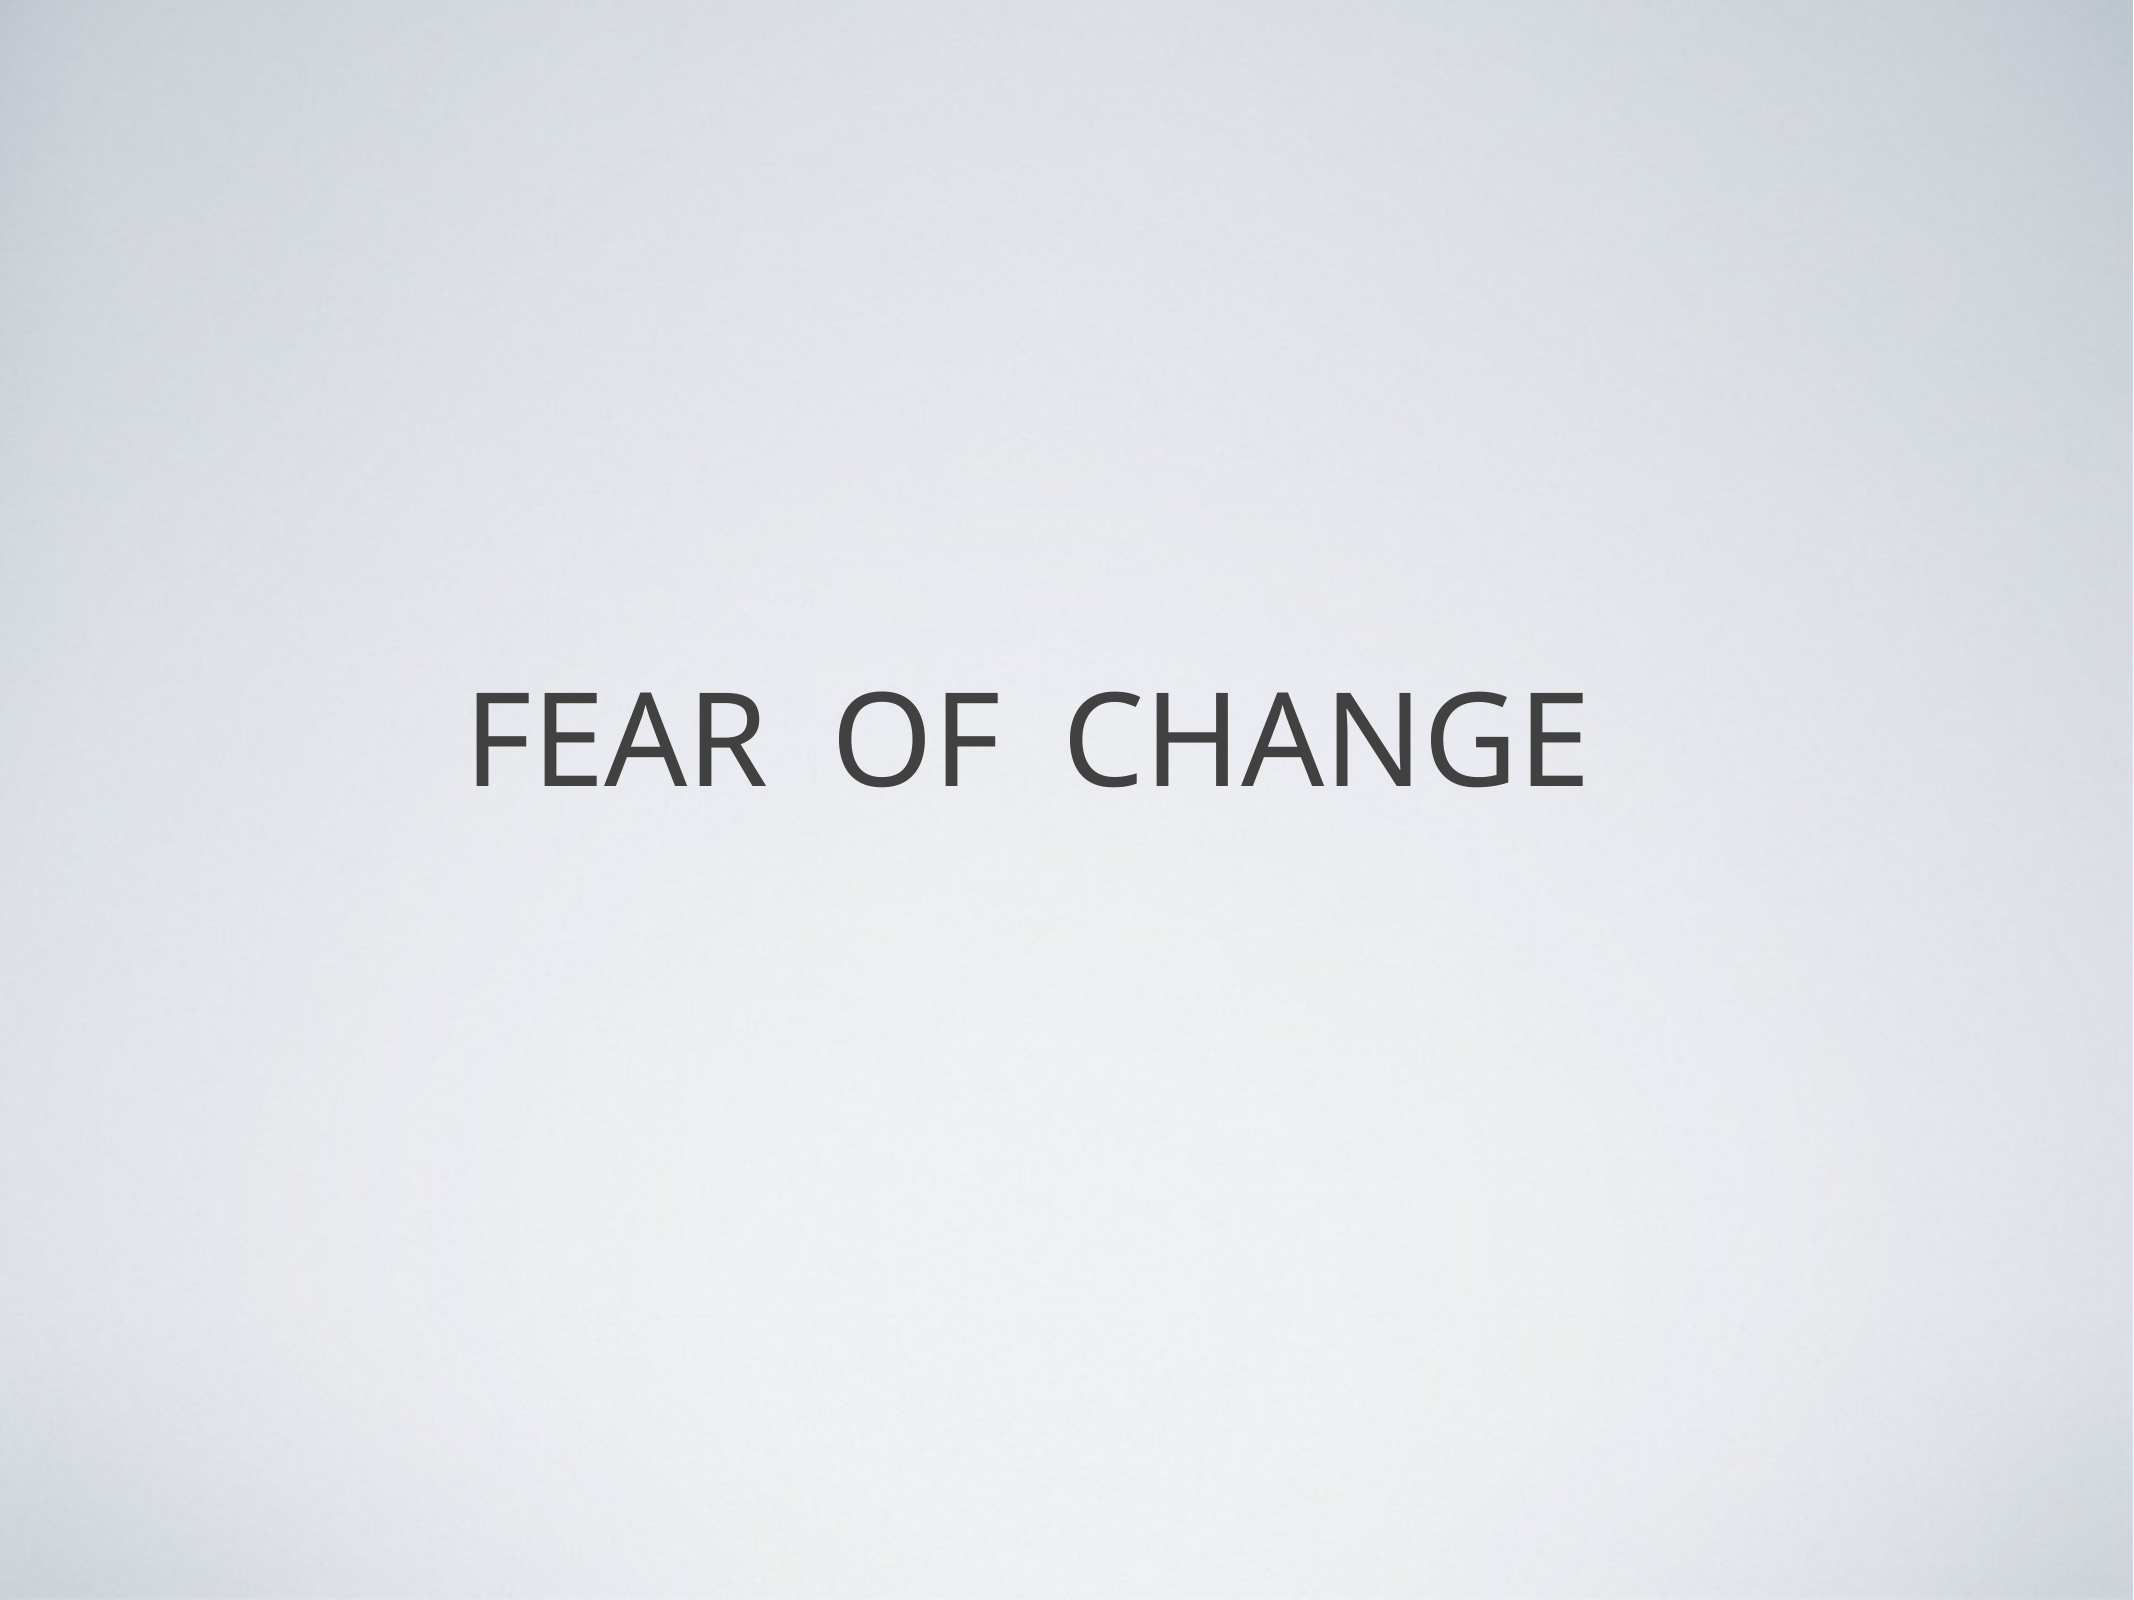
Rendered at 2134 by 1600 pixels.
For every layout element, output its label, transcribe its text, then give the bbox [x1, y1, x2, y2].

text_box FEAR [462, 679, 815, 834]
text_box OF [829, 679, 1046, 834]
text_box CHANGE [1060, 679, 1694, 834]
text_box [0, 0, 2134, 1600]
